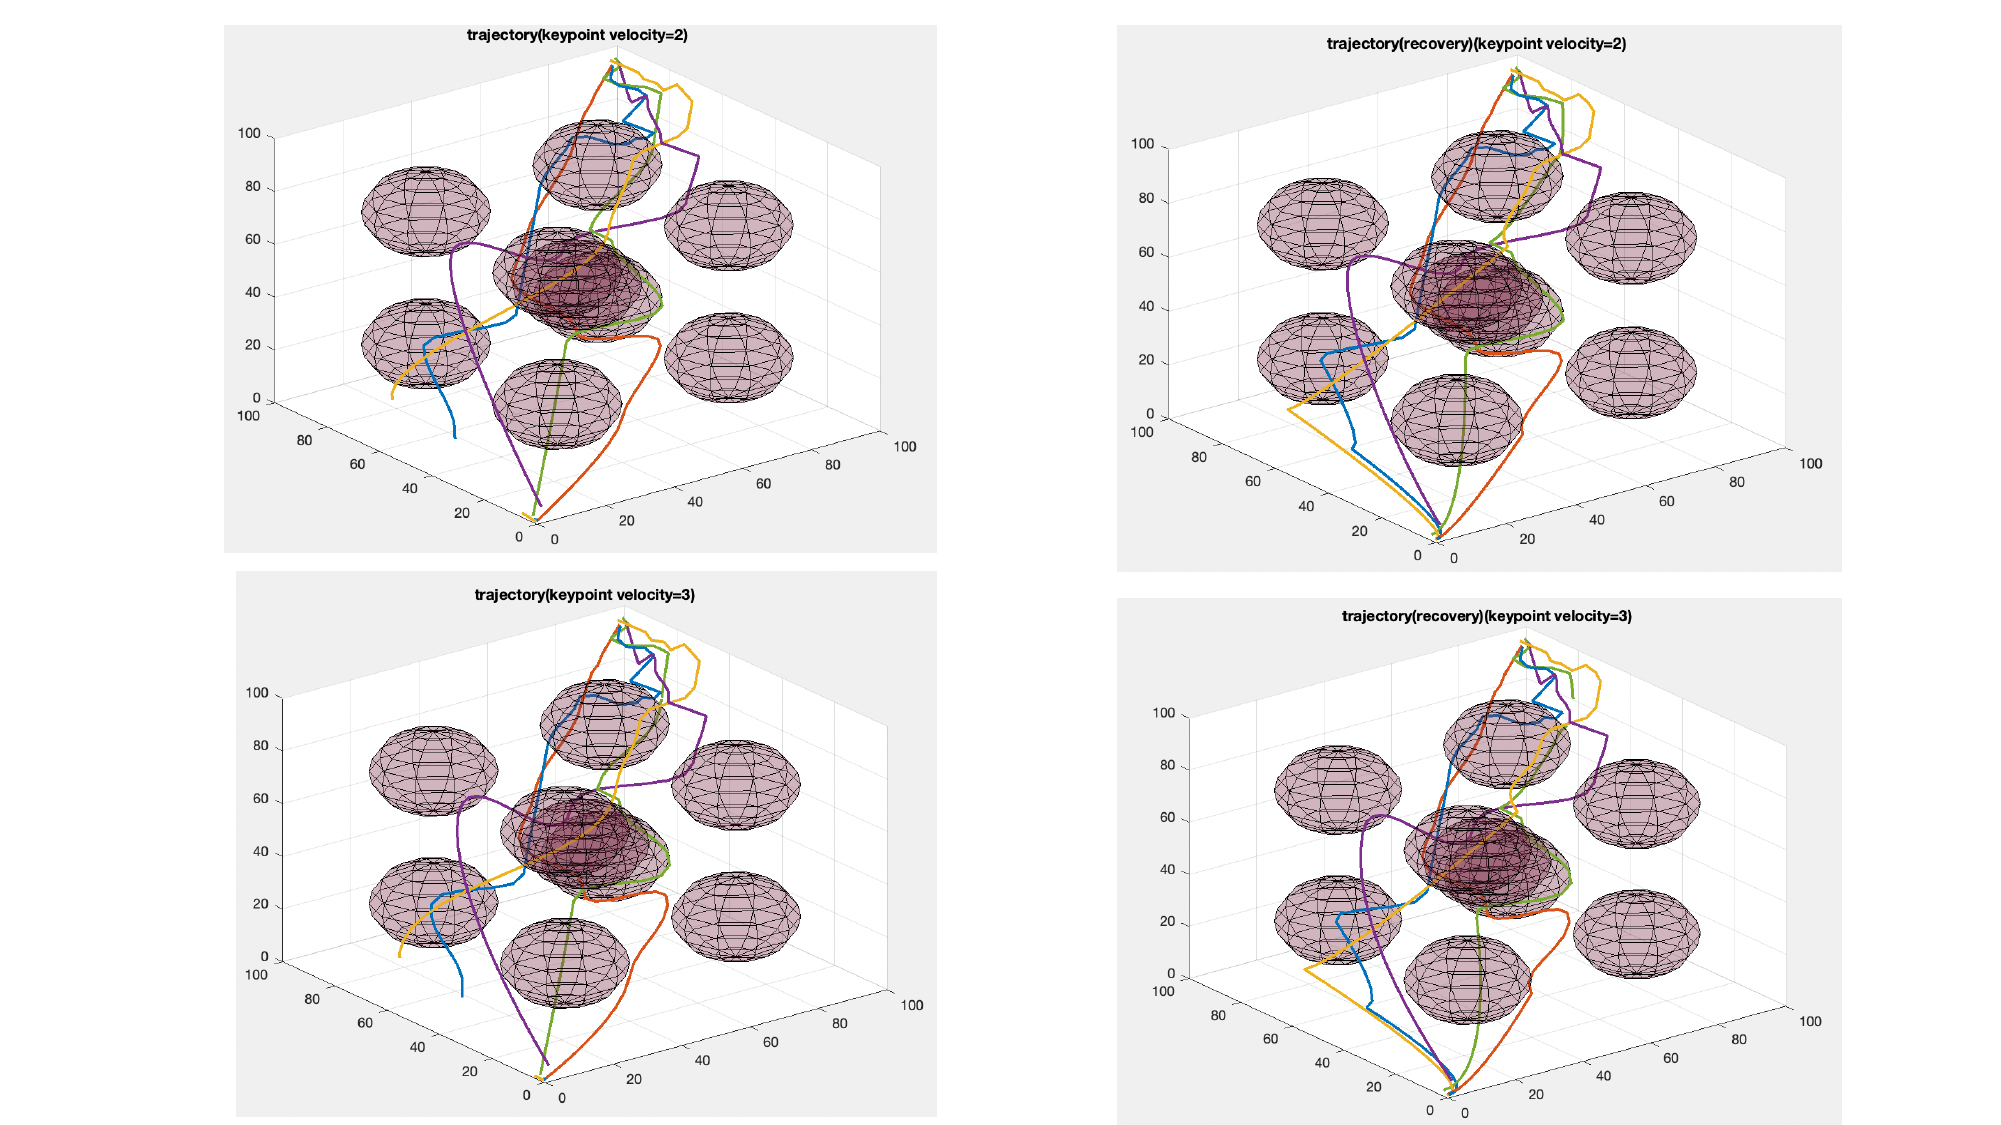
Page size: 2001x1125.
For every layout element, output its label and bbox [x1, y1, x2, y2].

picture [236, 571, 937, 1117]
picture [224, 25, 937, 553]
picture [1117, 25, 1842, 572]
list [1117, 598, 1842, 1125]
